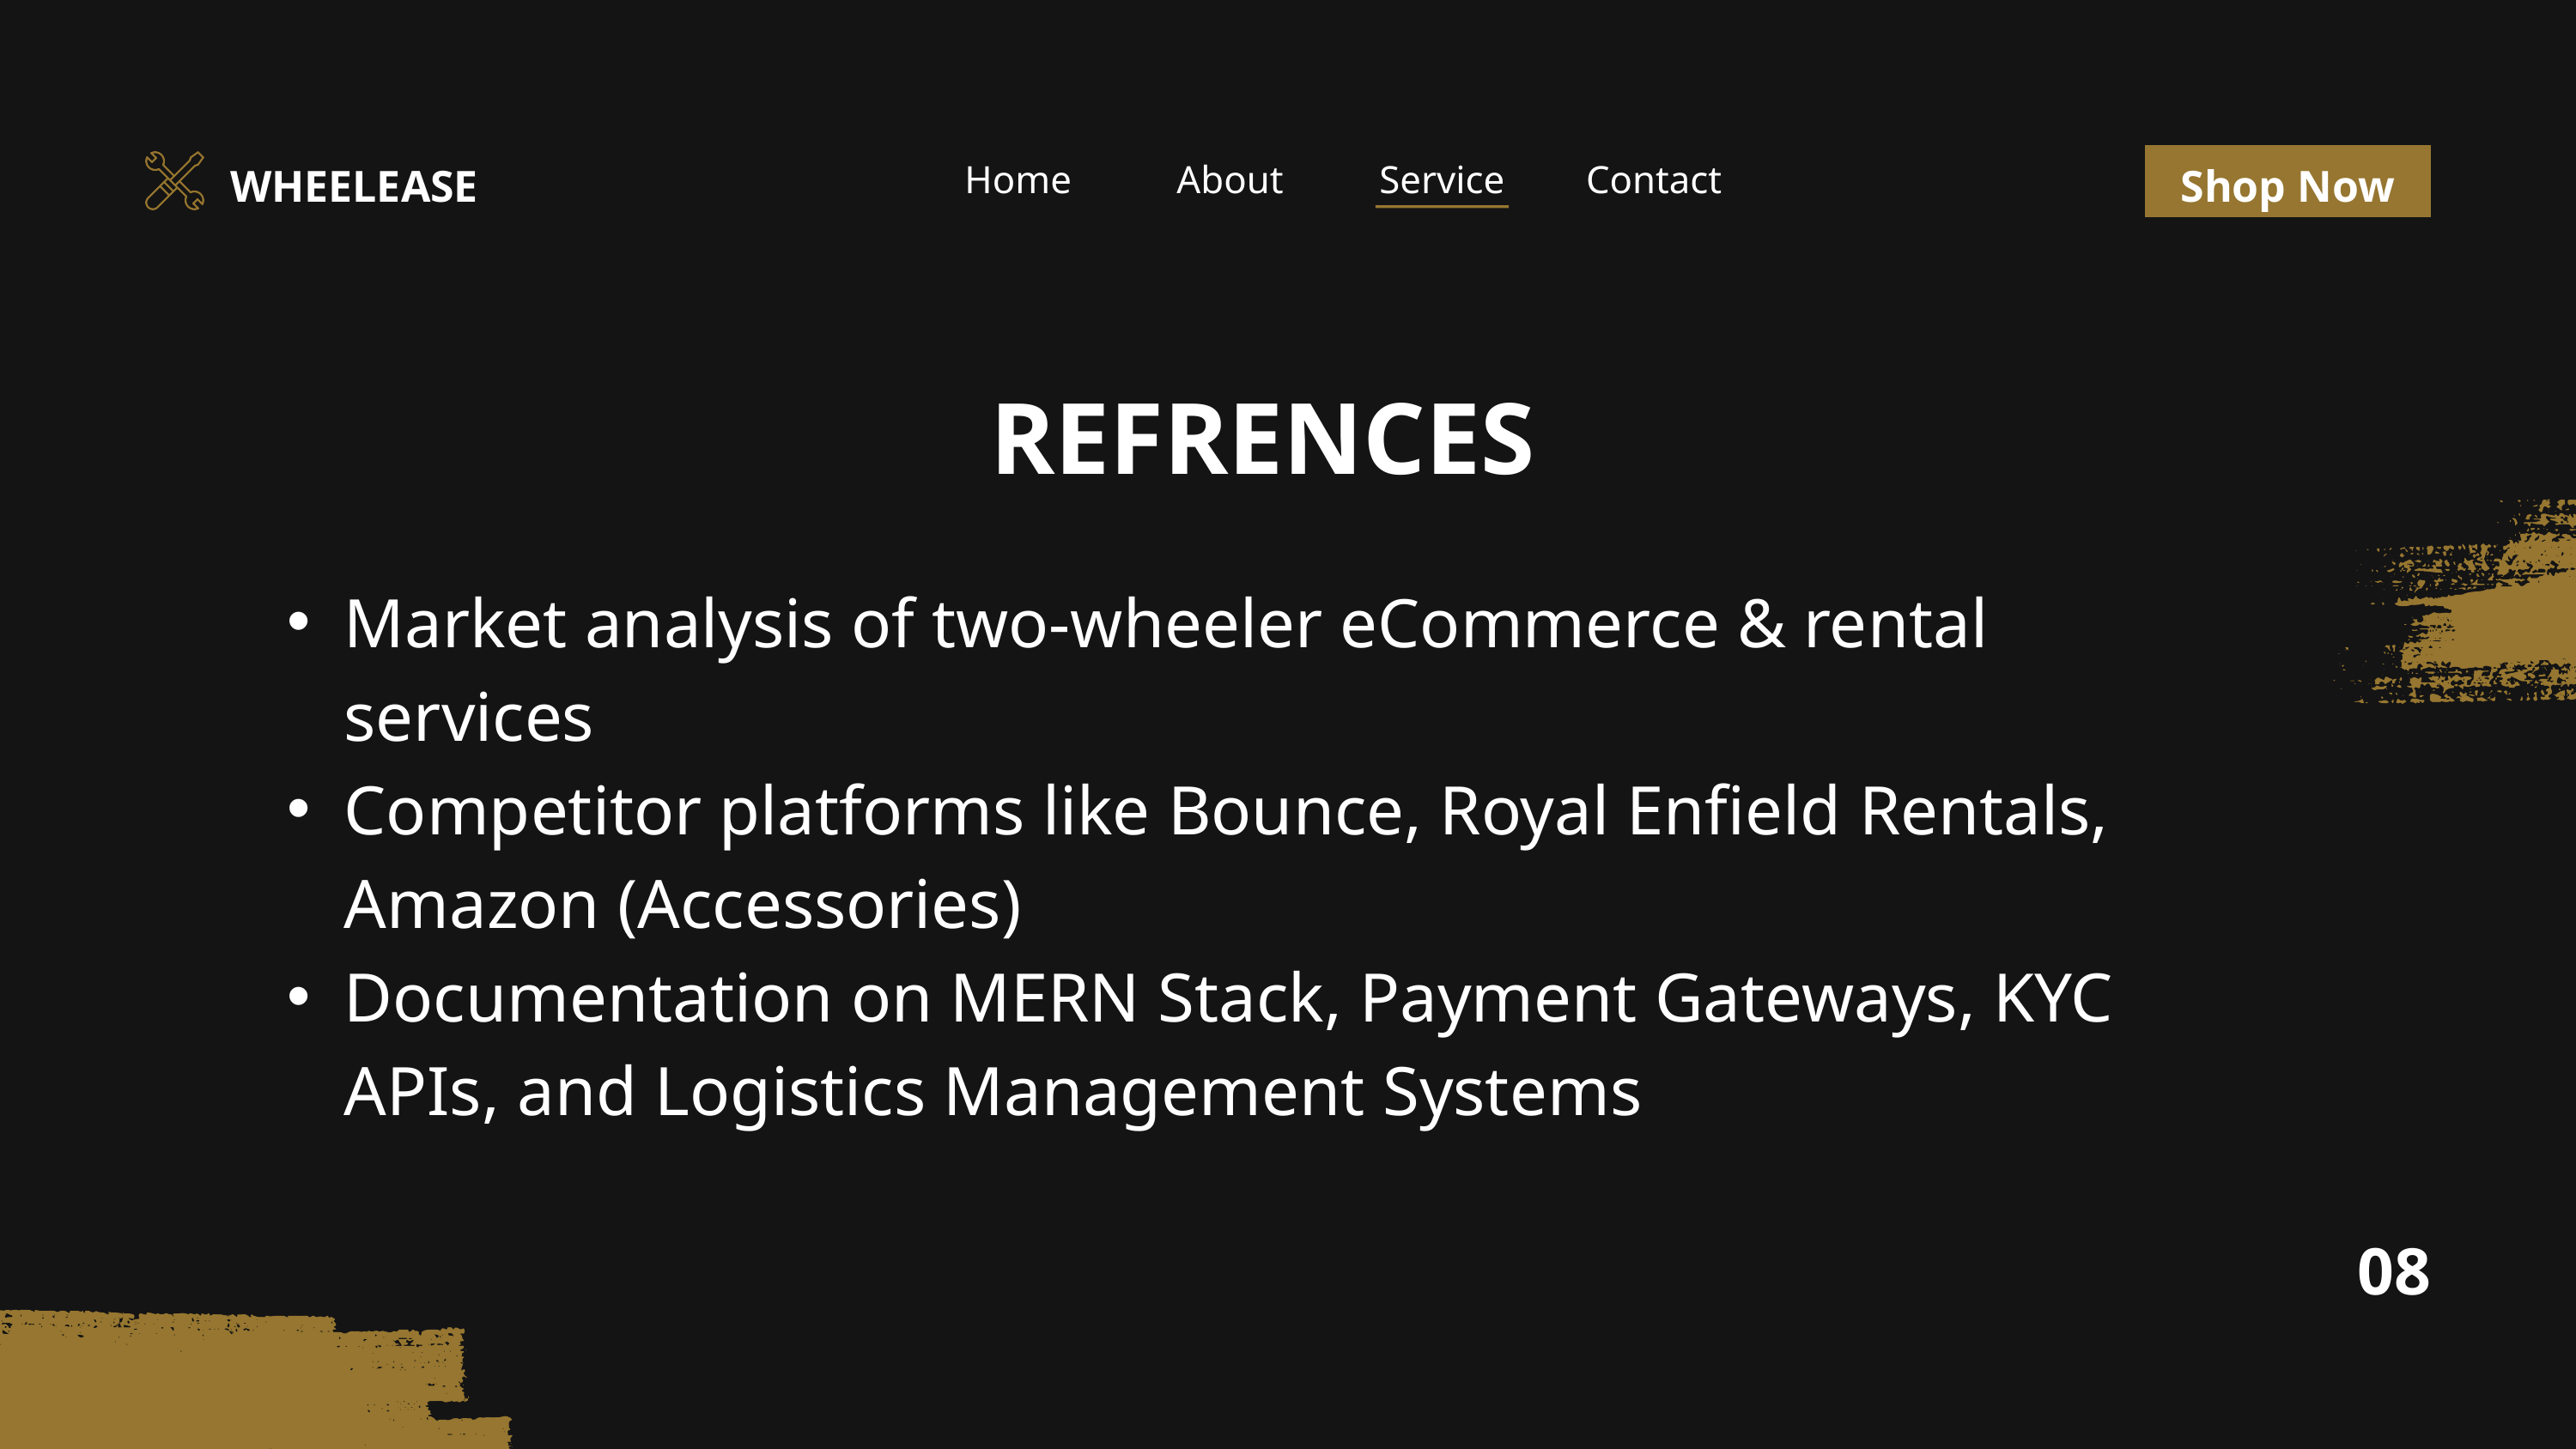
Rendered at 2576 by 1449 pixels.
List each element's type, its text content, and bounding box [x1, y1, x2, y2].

text_box Market analysis of two-wheeler eCommerce & rental services Competitor platforms like Bounce, Royal Enfield Rentals, Amazon (Accessories) Documentation on MERN Stack, Payment Gateways, KYC APIs, and Logistics Management Systems [230, 567, 2245, 1129]
text_box 08 [2223, 1217, 2432, 1308]
text_box Contact [1557, 148, 1751, 202]
text_box [0, 1303, 515, 1449]
text_box WHEELEASE [230, 150, 528, 211]
text_box [144, 150, 205, 211]
text_box Home [921, 148, 1115, 202]
text_box Service [1346, 148, 1539, 202]
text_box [2144, 144, 2432, 218]
text_box REFRENCES [990, 356, 1690, 494]
text_box [2333, 498, 2576, 705]
text_box About [1133, 148, 1327, 202]
